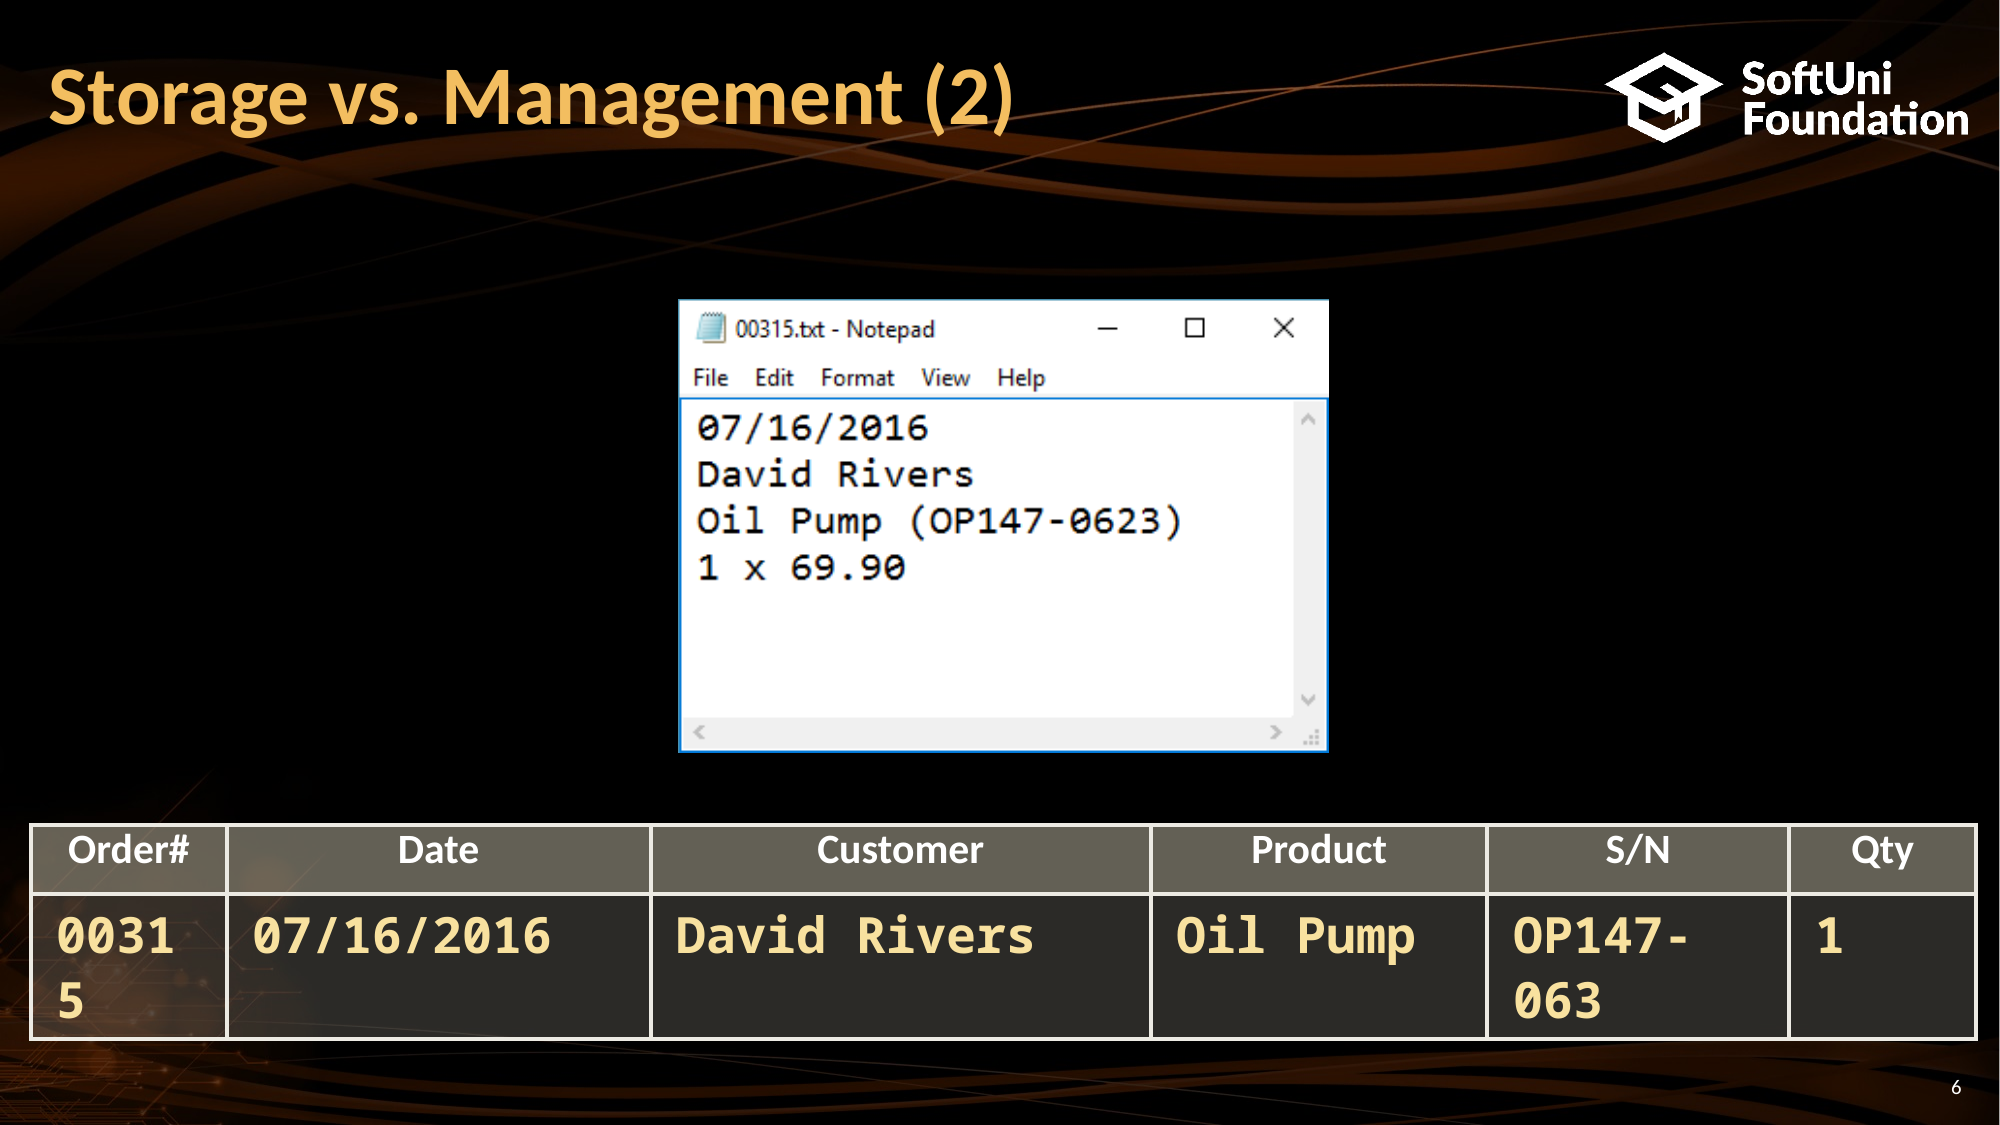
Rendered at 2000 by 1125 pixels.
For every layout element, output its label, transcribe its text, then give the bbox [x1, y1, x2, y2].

table_cell 1 [1791, 896, 1974, 1037]
slide_number 6 [1897, 1070, 1968, 1103]
table_cell Oil Pump [1153, 896, 1485, 1037]
table_header Date [229, 827, 649, 892]
table_header S/N [1489, 827, 1787, 892]
table_header Order# [33, 827, 225, 892]
picture [0, 0, 2000, 1125]
table_cell OP147-063 [1489, 896, 1787, 1037]
table_header Customer [653, 827, 1149, 892]
table_cell David Rivers [653, 896, 1149, 1037]
table_header Product [1153, 827, 1485, 892]
title Storage vs. Management (2) [30, 6, 1602, 189]
table_cell 07/16/2016 [229, 896, 649, 1037]
table_cell 00315 [33, 896, 225, 1037]
table_header Qty [1791, 827, 1974, 892]
